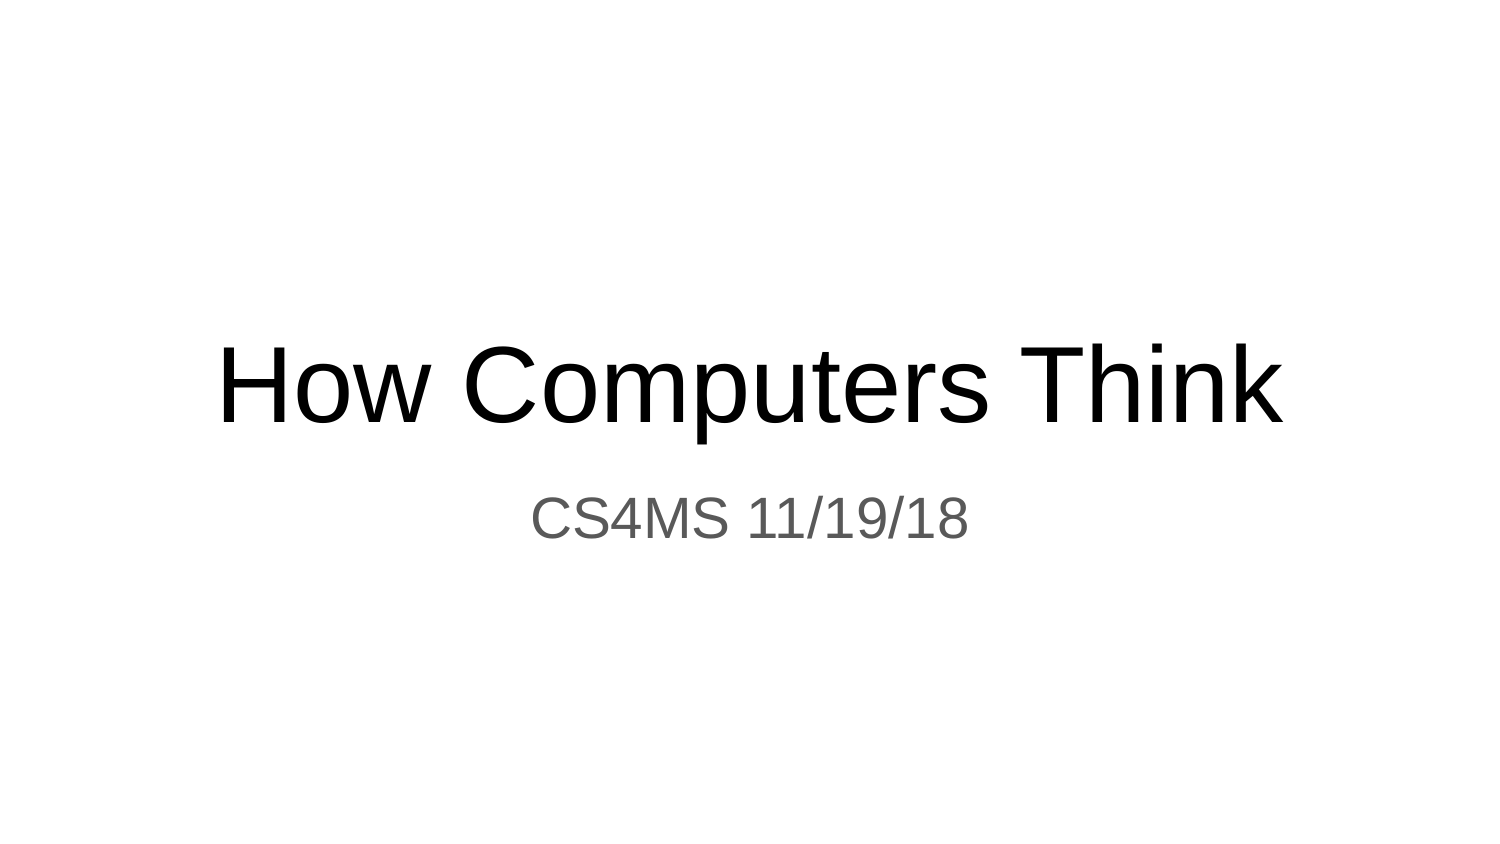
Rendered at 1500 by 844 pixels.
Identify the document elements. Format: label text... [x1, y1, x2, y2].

subtitle CS4MS 11/19/18 [51, 464, 1449, 595]
title How Computers Think [51, 122, 1449, 459]
